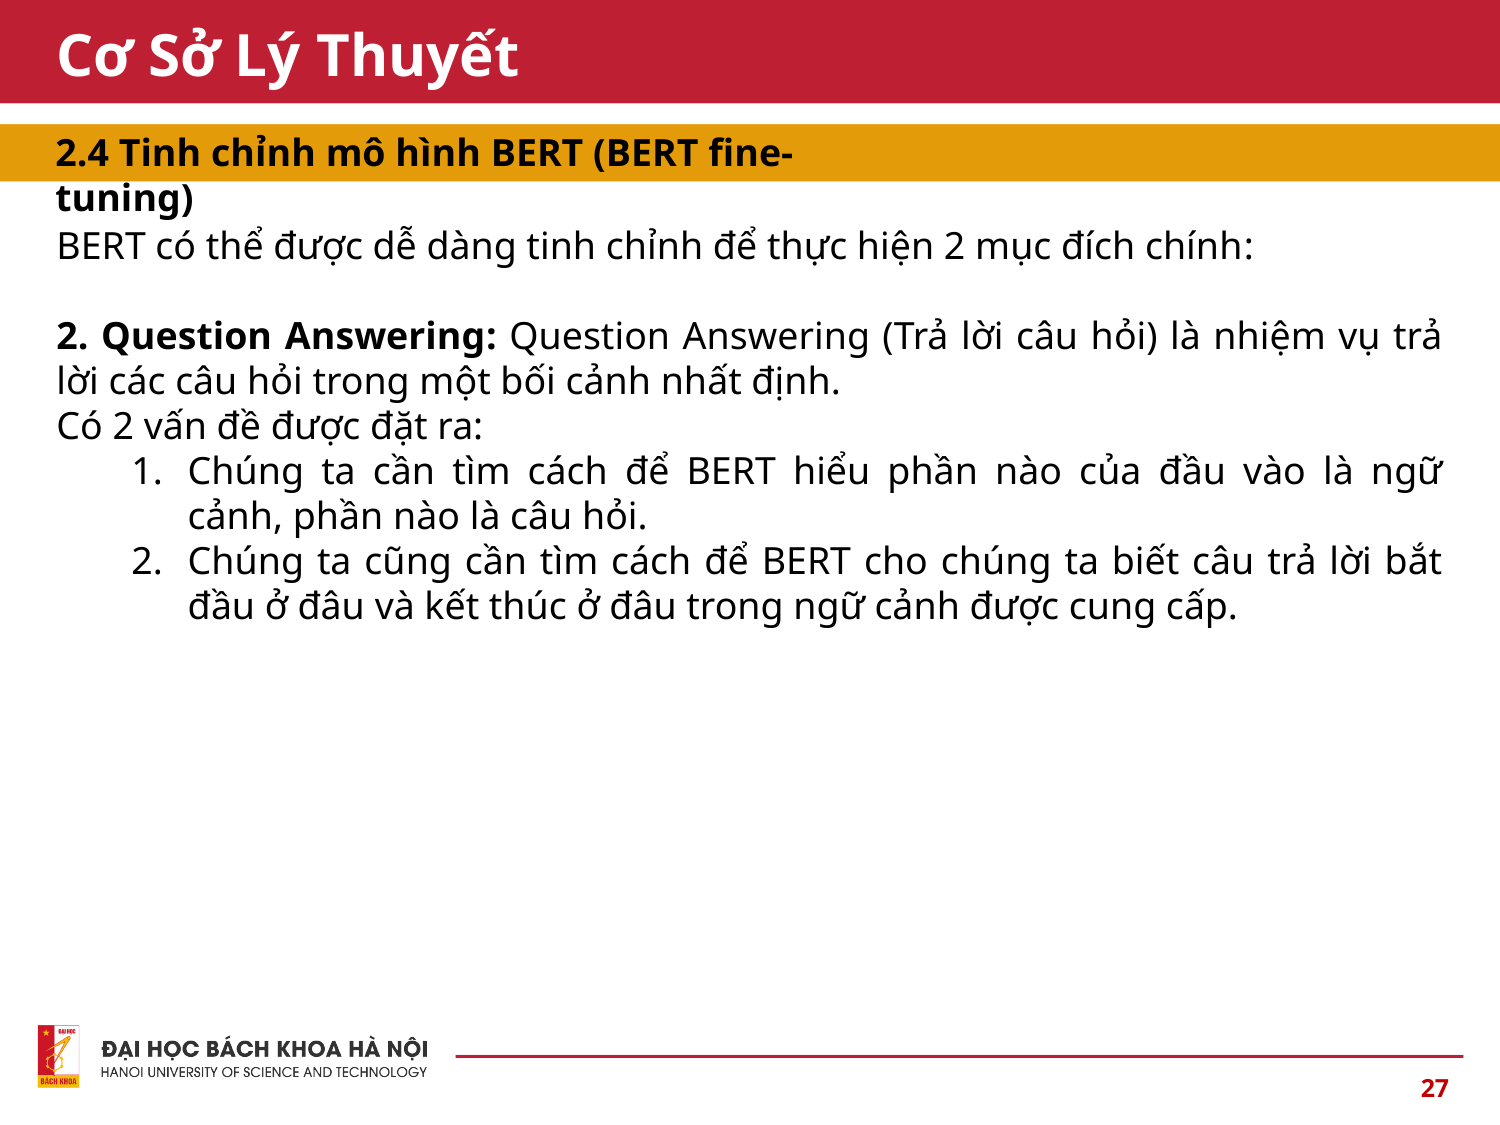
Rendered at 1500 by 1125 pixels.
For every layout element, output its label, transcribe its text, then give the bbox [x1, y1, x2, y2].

text_box 2.4 Tinh chỉnh mô hình BERT (BERT fine-tuning) [40, 121, 885, 227]
slide_number 27 [1126, 1065, 1464, 1125]
title Cơ Sở Lý Thuyết [41, 18, 1459, 90]
text_box BERT có thể được dễ dàng tinh chỉnh để thực hiện 2 mục đích chính: 2. Question Answering: Question Answering (Trả lời câu hỏi) là nhiệm vụ trả lời các câu hỏi trong một bối cảnh nhất định. Có 2 vấn đề được đặt ra: Chúng ta cần tìm cách để BERT hiểu phần nào của đầu vào là ngữ cảnh, phần nào là câu hỏi. Chúng ta cũng cần tìm cách để BERT cho chúng ta biết câu trả lời bắt đầu ở đâu và kết thúc ở đâu trong ngữ cảnh được cung cấp. [41, 214, 1459, 634]
picture [0, 0, 1500, 1125]
